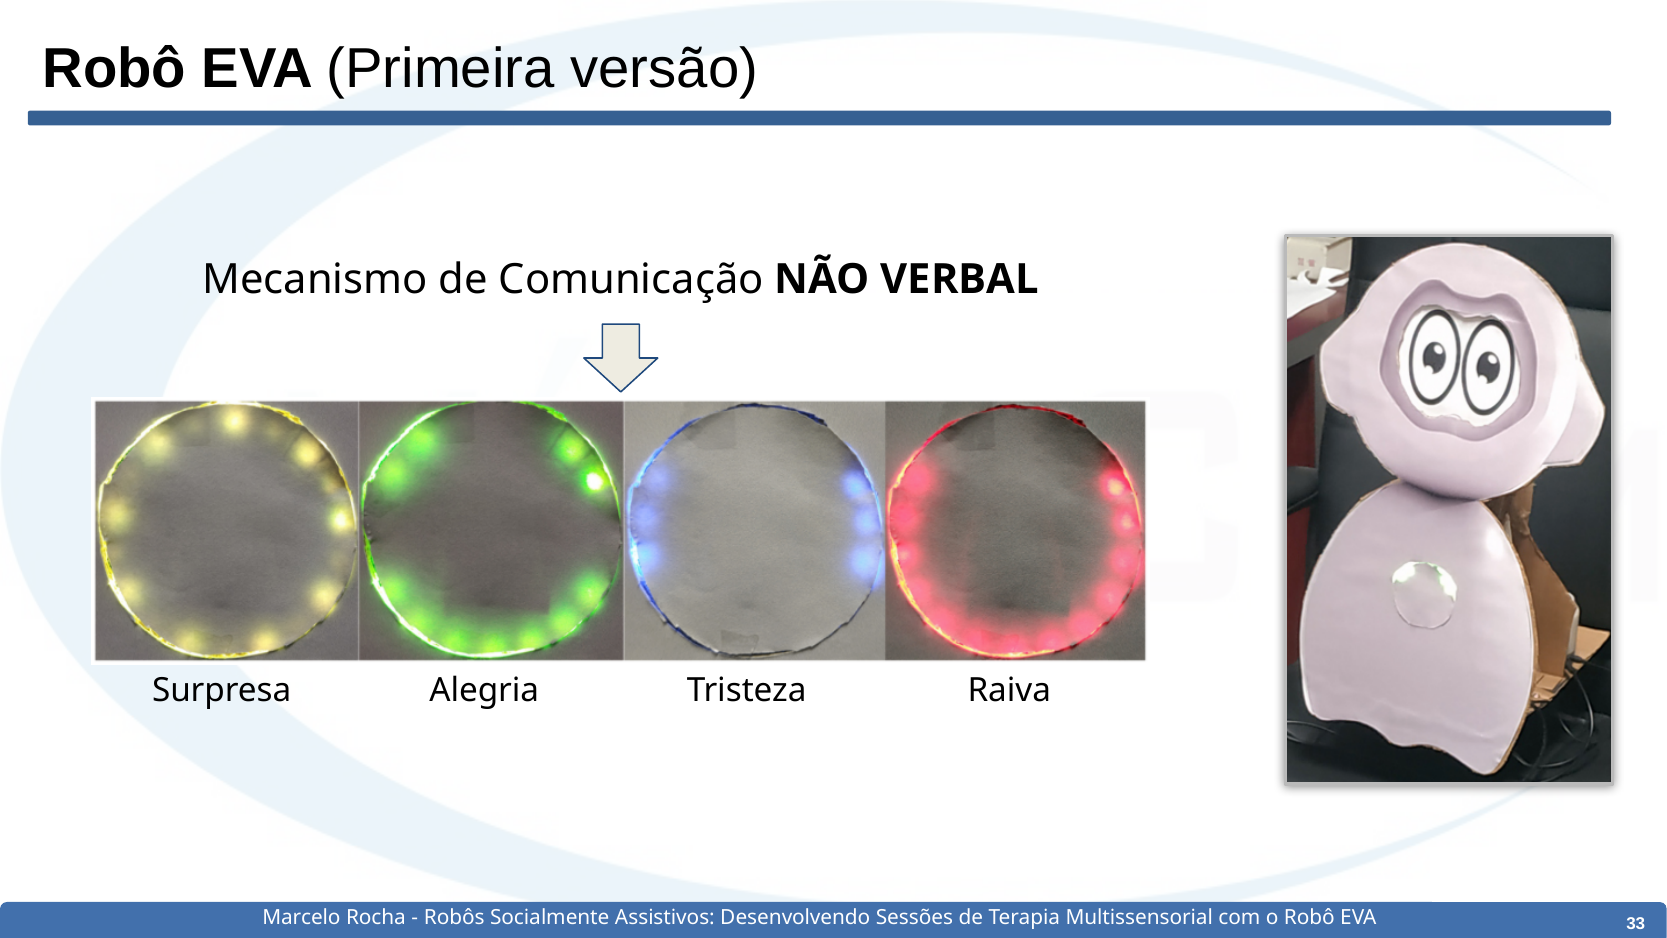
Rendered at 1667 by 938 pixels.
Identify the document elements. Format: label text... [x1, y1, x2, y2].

list Surpresa [93, 673, 351, 729]
picture [91, 397, 1151, 665]
list Tristeza [618, 673, 876, 729]
list Raiva [880, 673, 1138, 729]
text_box Marcelo Rocha - Robôs Socialmente Assistivos: Desenvolvendo Sessões de Terapia Multissensorial com o Robô EVA [166, 891, 1472, 938]
list Mecanismo de Comunicação NÃO VERBAL [117, 243, 1125, 312]
picture [1286, 236, 1612, 783]
list Alegria [355, 673, 613, 729]
slide_number ‹#› [1472, 908, 1661, 938]
text_box [583, 324, 658, 392]
title Robô EVA (Primeira versão) [27, 23, 1612, 111]
